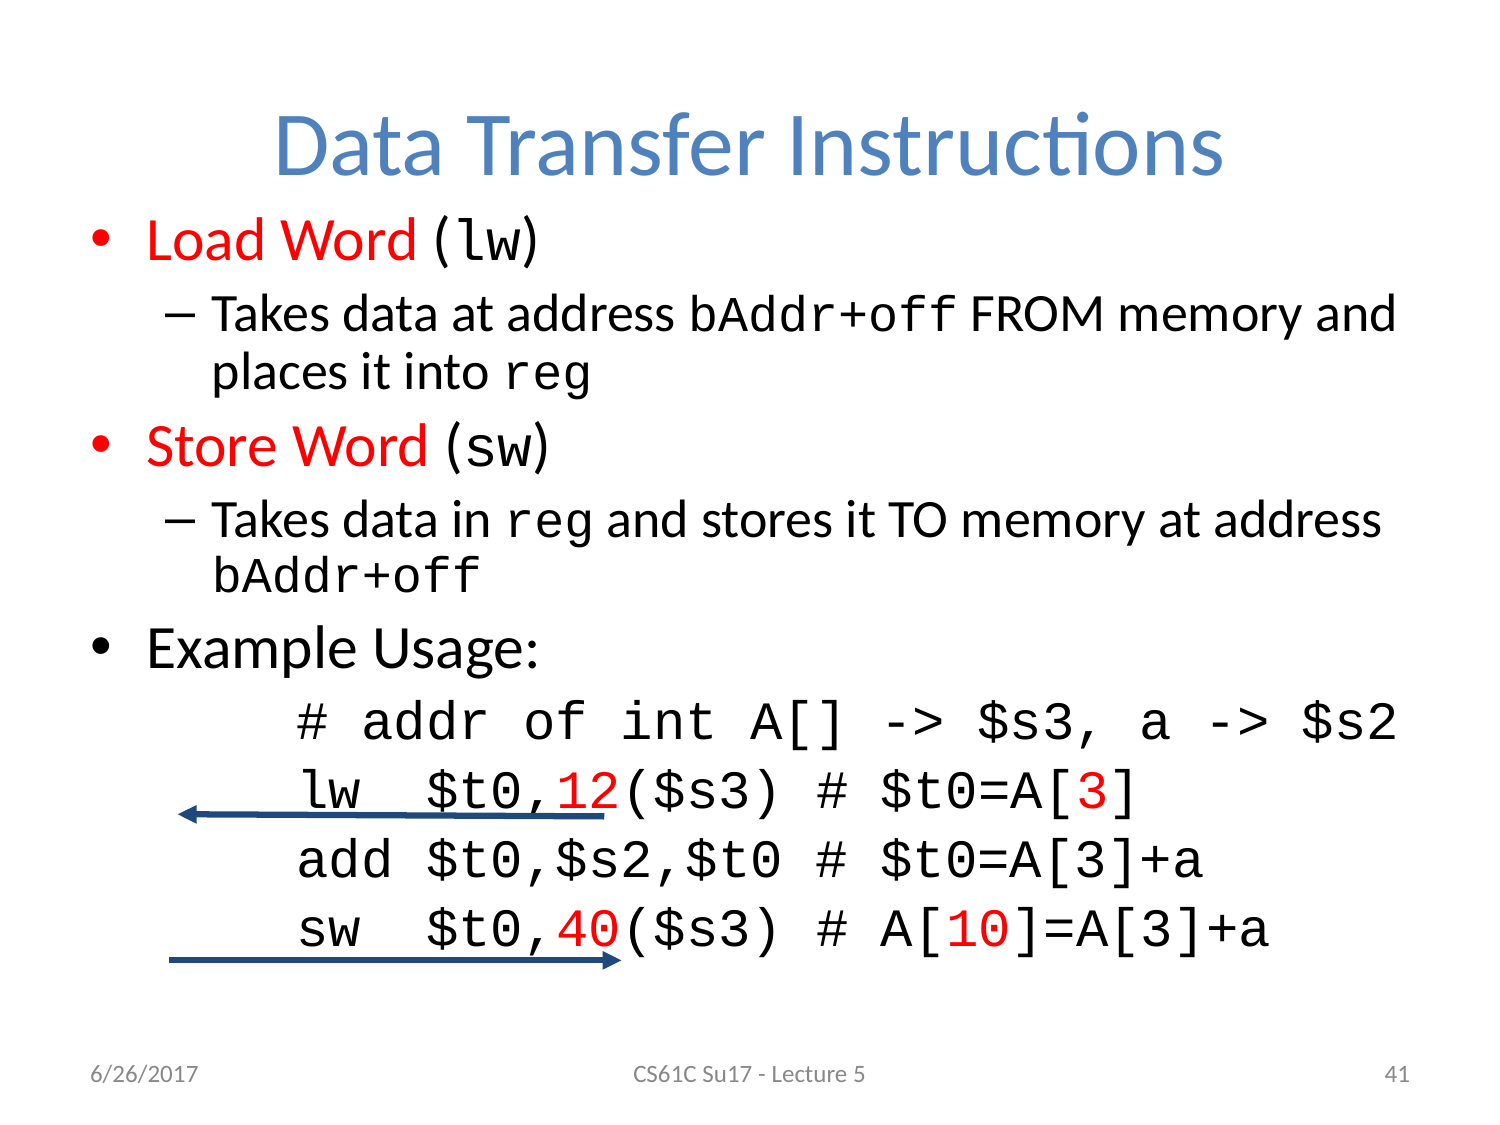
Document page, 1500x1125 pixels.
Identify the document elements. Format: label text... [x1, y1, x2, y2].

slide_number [75, 1042, 425, 1103]
list Load Word (lw) Takes data at address bAddr+off FROM memory and places it into reg Store Word (sw) Takes data in reg and stores it TO memory at address bAddr+off Example Usage: # addr of int A[] -> $s3, a -> $s2 lw $t0,12($s3) # $t0=A[3] add $t0,$s2,$t0 # $t0=A[3]+a sw $t0,40($s3) # A[10]=A[3]+a [75, 200, 1425, 1009]
slide_number ‹#› [1074, 1042, 1425, 1103]
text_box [177, 813, 605, 817]
title Data Transfer Instructions [75, 45, 1425, 200]
footer CS61C Su17 - Lecture 5 [512, 1042, 988, 1103]
